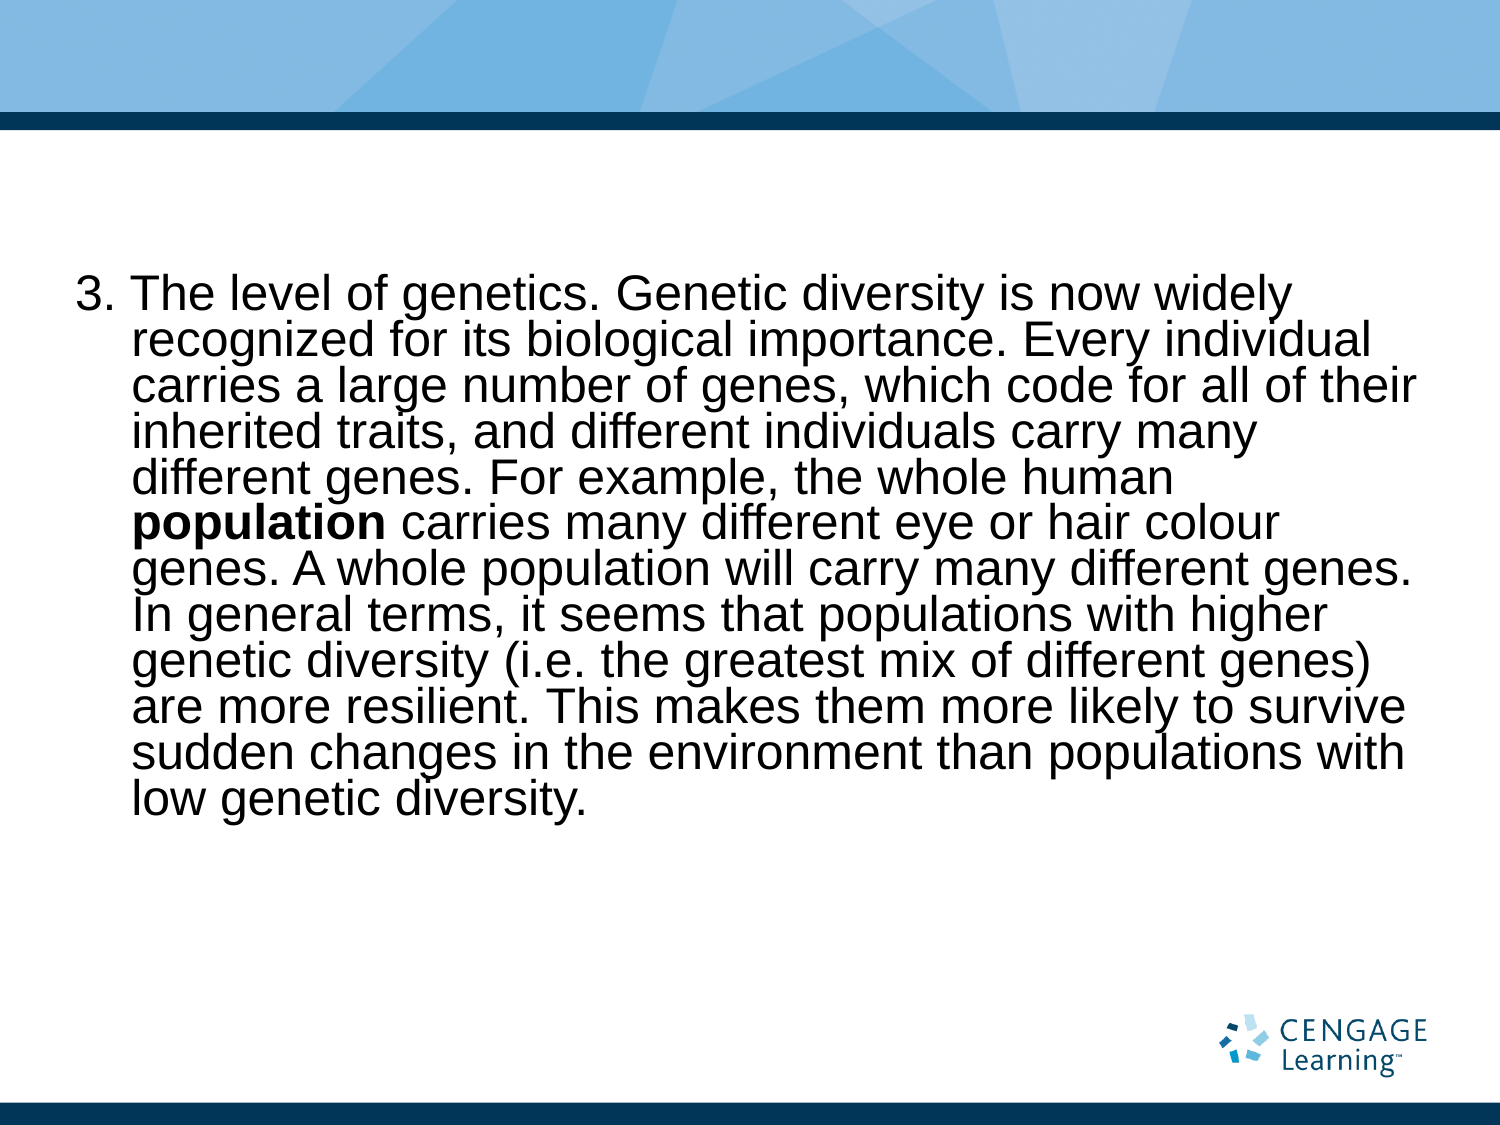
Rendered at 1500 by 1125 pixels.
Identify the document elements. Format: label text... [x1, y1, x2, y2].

list 3. The level of genetics. Genetic diversity is now widely recognized for its biological importance. Every individual carries a large number of genes, which code for all of their inherited traits, and different individuals carry many different genes. For example, the whole human population carries many different eye or hair colour genes. A whole population will carry many different genes. In general terms, it seems that populations with higher genetic diversity (i.e. the greatest mix of different genes) are more resilient. This makes them more likely to survive sudden changes in the environment than populations with low genetic diversity. [74, 274, 1426, 951]
picture [1195, 990, 1450, 1101]
picture [0, 0, 1500, 112]
